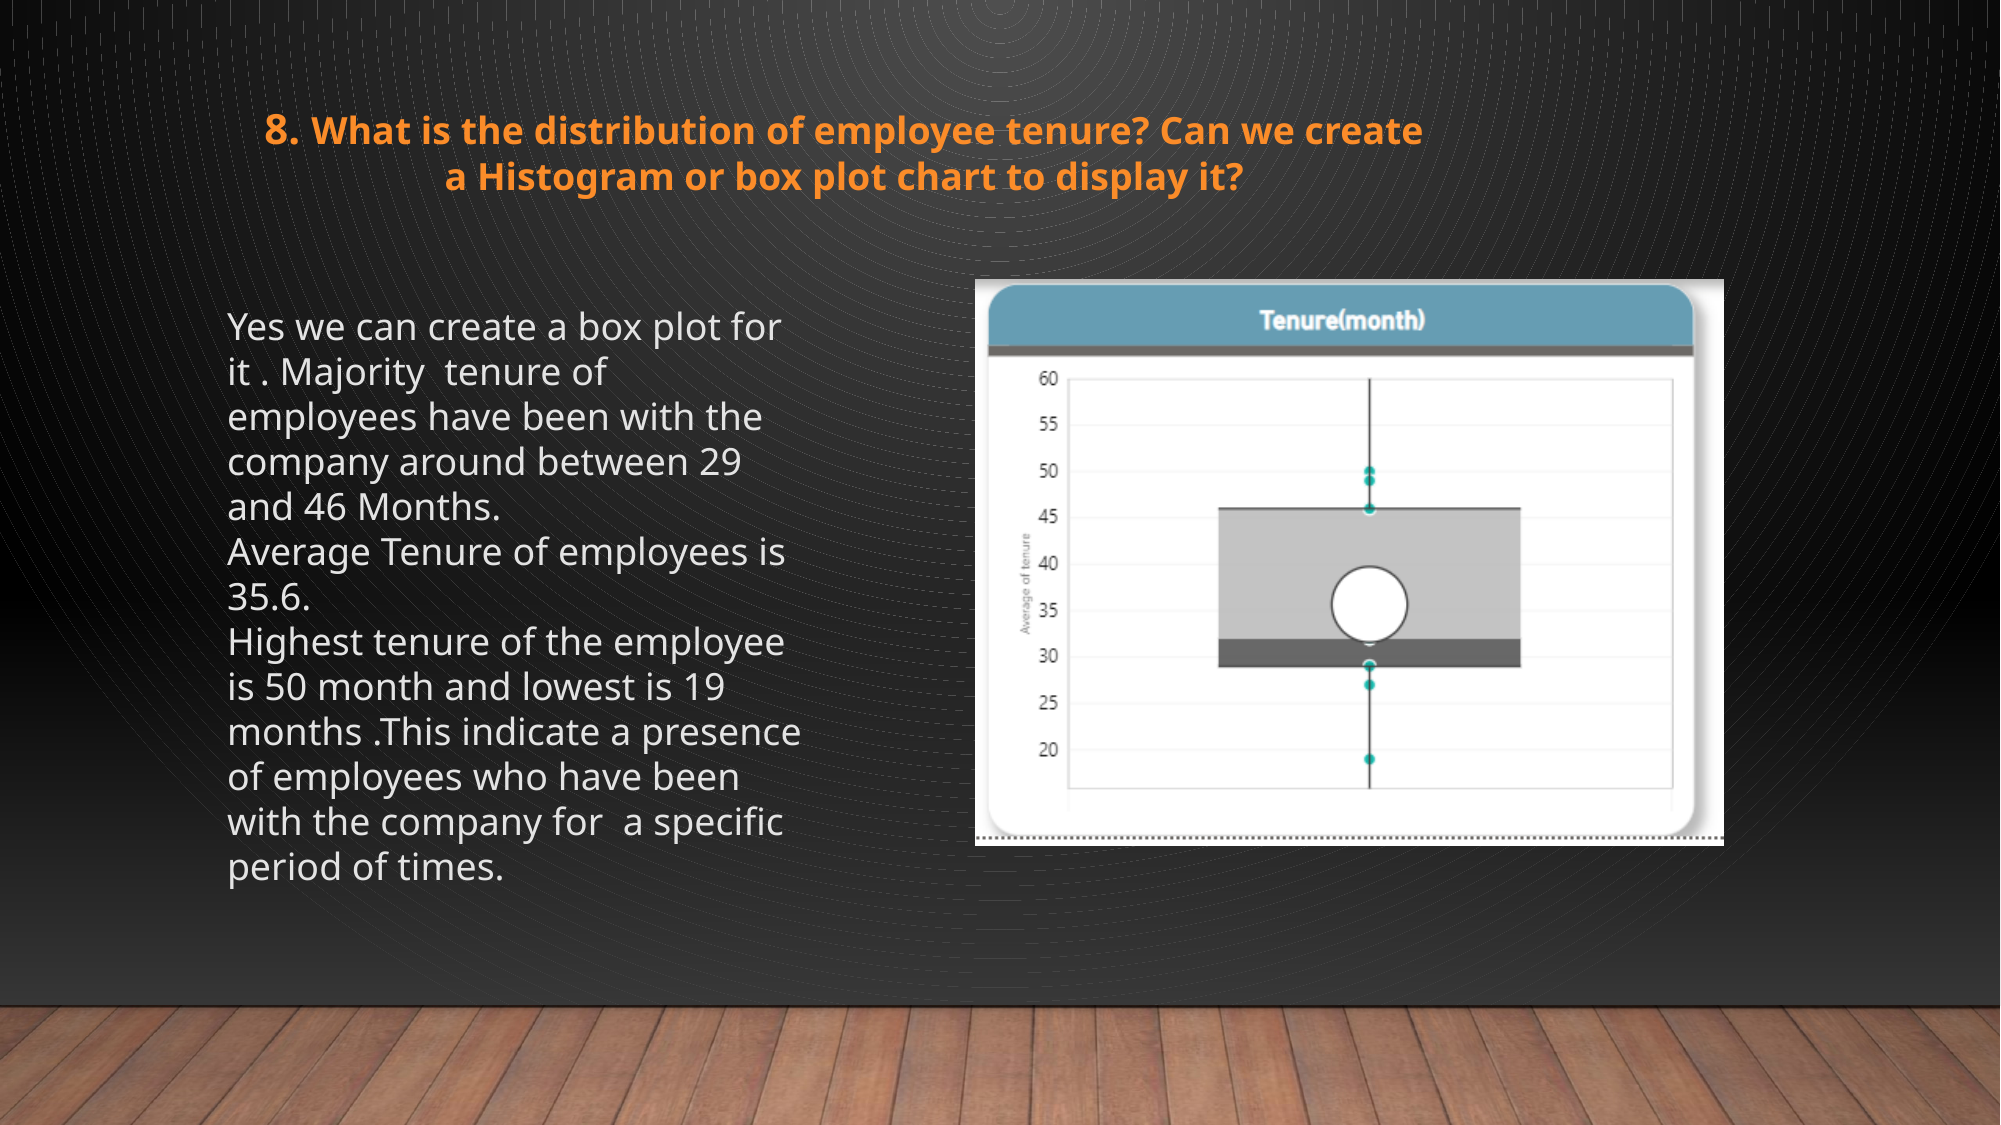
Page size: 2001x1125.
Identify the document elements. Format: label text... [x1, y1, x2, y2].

text_box 8. What is the distribution of employee tenure? Can we create a Histogram or box plot chart to display it? [241, 95, 1448, 251]
picture [974, 279, 1724, 846]
text_box Yes we can create a box plot for it . Majority tenure of employees have been with the company around between 29 and 46 Months. Average Tenure of employees is 35.6. Highest tenure of the employee is 50 month and lowest is 19 months .This indicate a presence of employees who have been with the company for a specific period of times. [212, 295, 823, 896]
picture [0, 1005, 2000, 1125]
